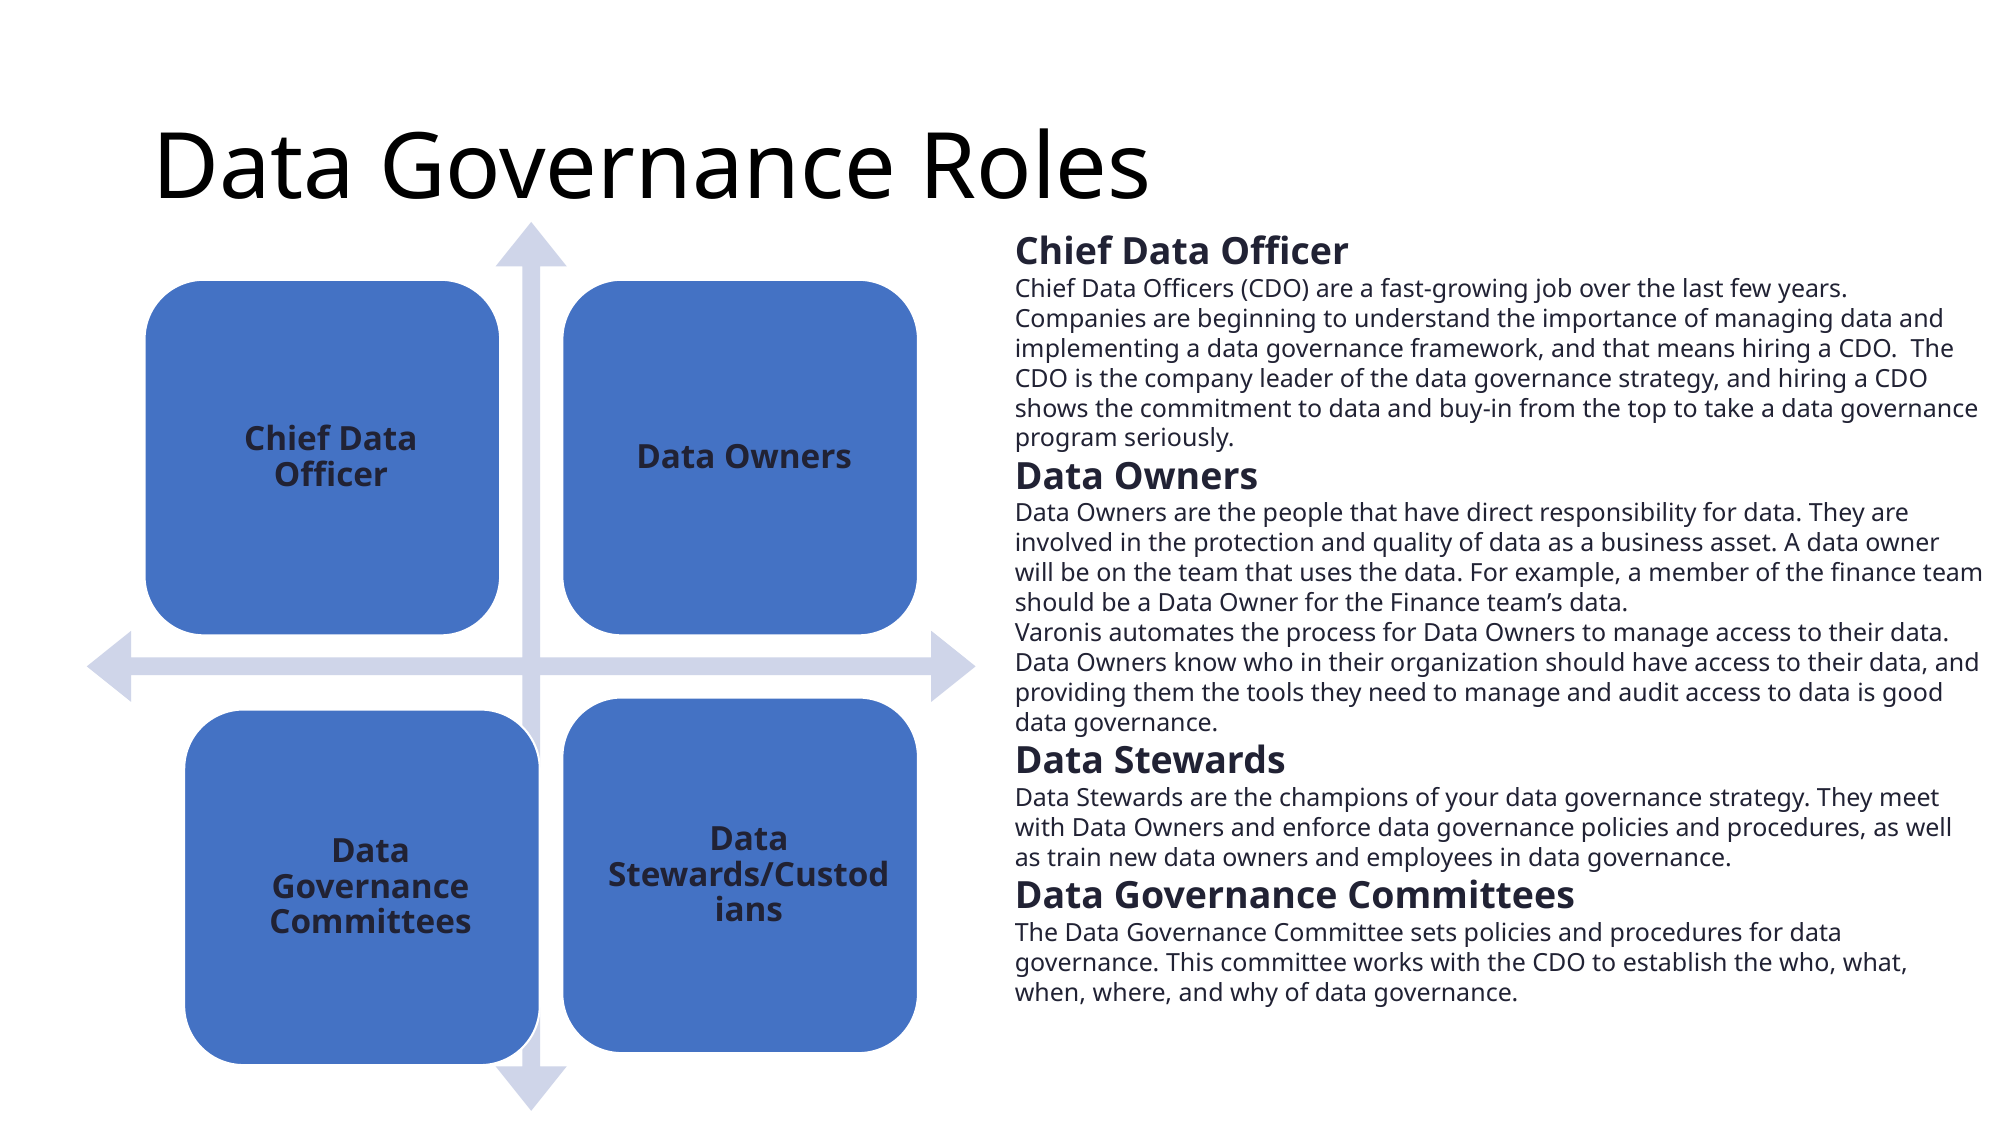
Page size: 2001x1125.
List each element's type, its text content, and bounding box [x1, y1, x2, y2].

text_box Chief Data Officer Chief Data Officers (CDO) are a fast-growing job over the last few years. Companies are beginning to understand the importance of managing data and implementing a data governance framework, and that means hiring a CDO. The CDO is the company leader of the data governance strategy, and hiring a CDO shows the commitment to data and buy-in from the top to take a data governance program seriously. Data Owners Data Owners are the people that have direct responsibility for data. They are involved in the protection and quality of data as a business asset. A data owner will be on the team that uses the data. For example, a member of the finance team should be a Data Owner for the Finance team’s data. Varonis automates the process for Data Owners to manage access to their data. Data Owners know who in their organization should have access to their data, and providing them the tools they need to manage and audit access to data is good data governance. Data Stewards Data Stewards are the champions of your data governance strategy. They meet with Data Owners and enforce data governance policies and procedures, as well as train new data owners and employees in data governance. Data Governance Committees The Data Governance Committee sets policies and procedures for data governance. This committee works with the CDO to establish the who, what, when, where, and why of data governance. [999, 219, 2000, 1014]
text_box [0, 221, 1198, 1111]
title Data Governance Roles [137, 59, 1863, 221]
